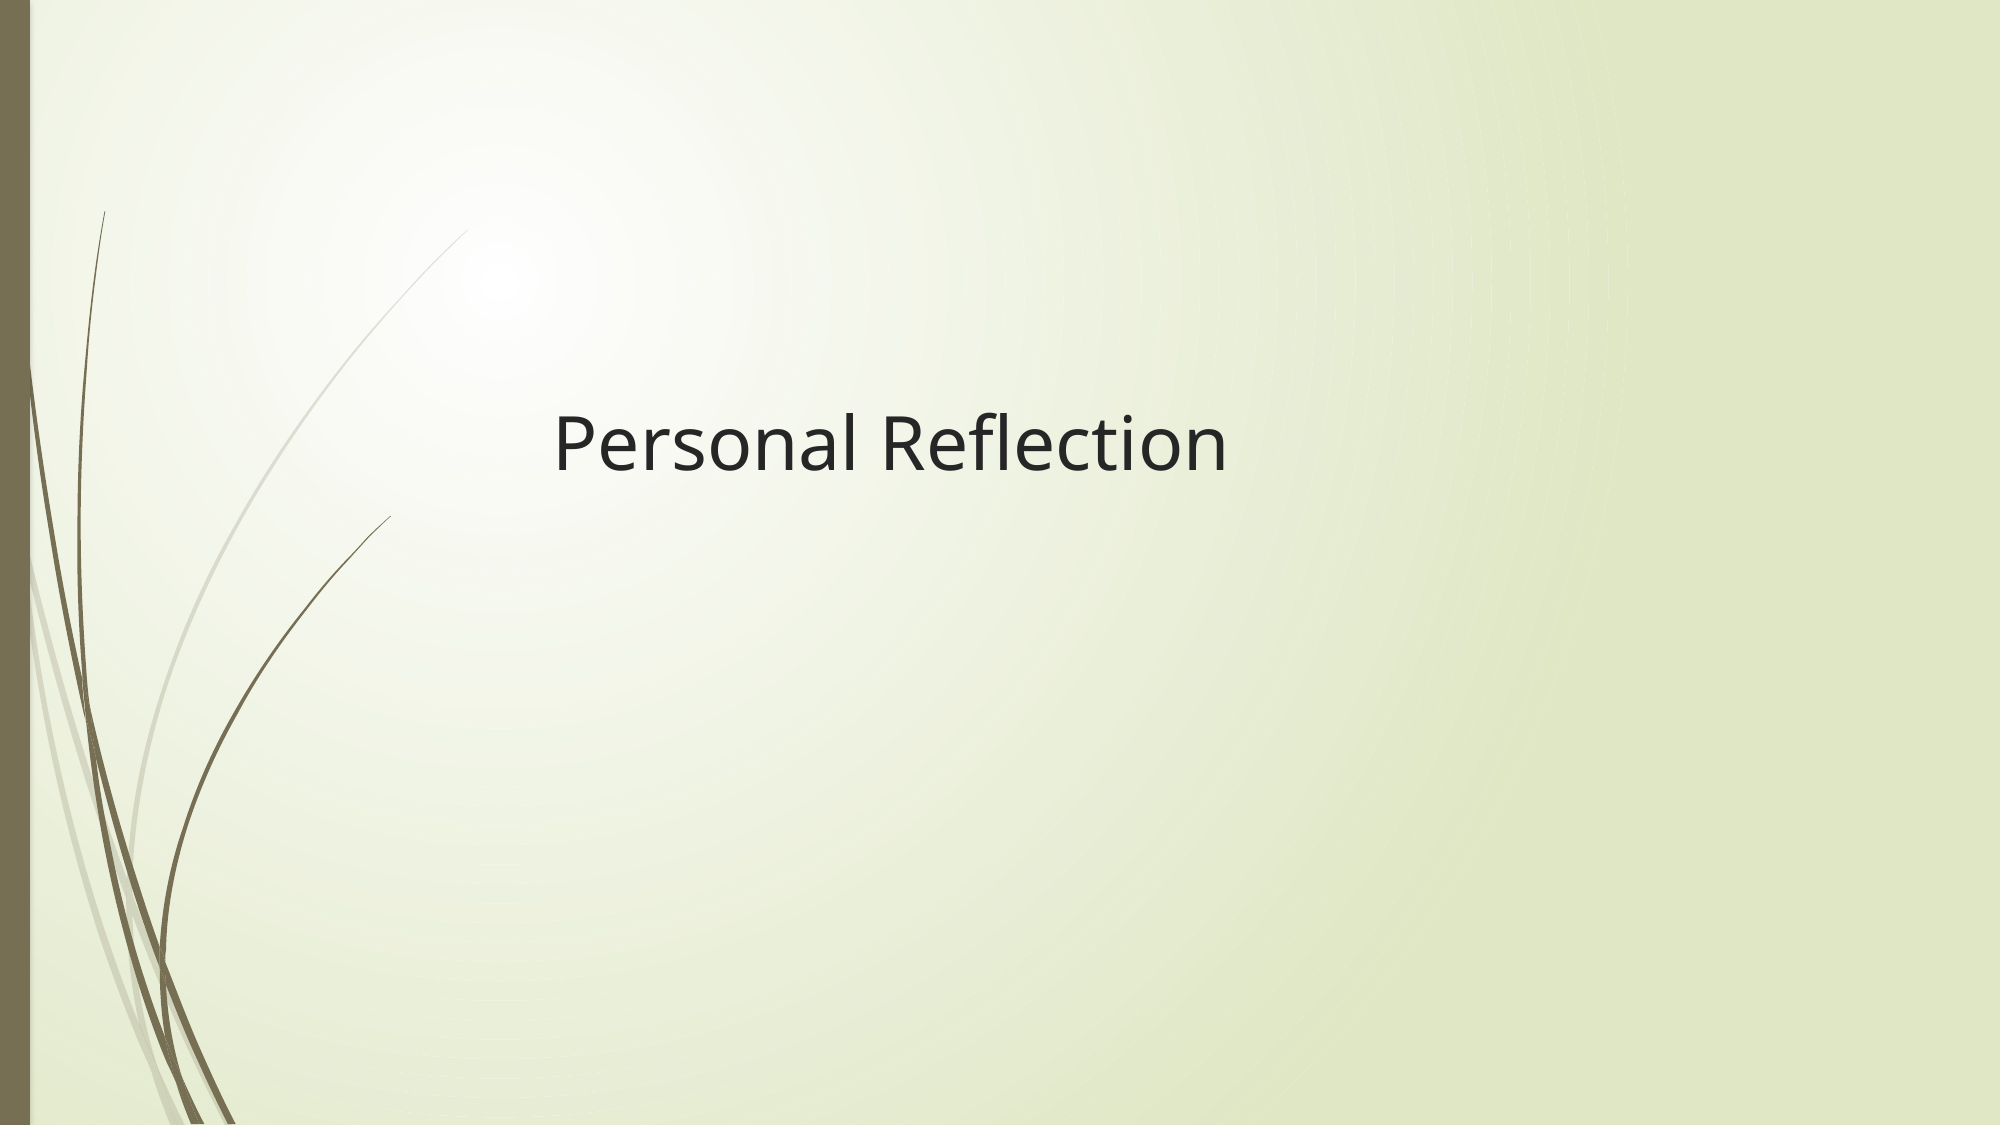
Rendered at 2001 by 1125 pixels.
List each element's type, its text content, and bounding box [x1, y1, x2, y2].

title Personal Reflection [537, 387, 2000, 516]
